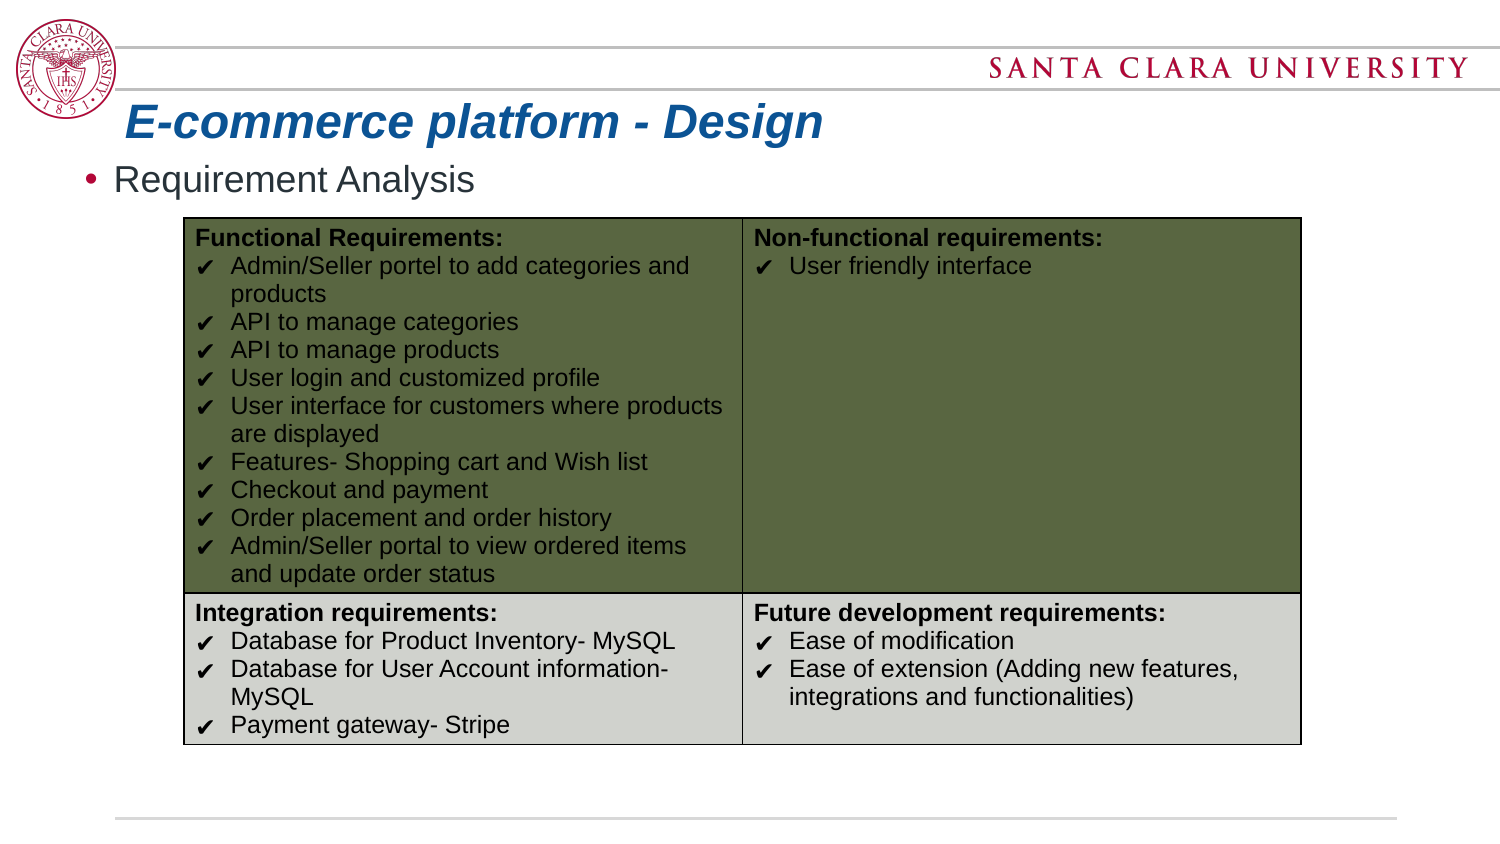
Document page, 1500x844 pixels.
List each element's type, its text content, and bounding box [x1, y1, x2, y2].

table_cell Integration requirements: Database for Product Inventory- MySQL Database for User Account information- MySQL Payment gateway- Stripe [185, 594, 742, 744]
title E-commerce platform - Design [113, 90, 1396, 155]
picture [16, 19, 116, 119]
list Requirement Analysis [73, 154, 1412, 804]
table_header Functional Requirements: Admin/Seller portel to add categories and products API to manage categories API to manage products User login and customized profile User interface for customers where products are displayed Features- Shopping cart and Wish list Checkout and payment Order placement and order history Admin/Seller portal to view ordered items and update order status [185, 219, 742, 592]
table_header Non-functional requirements: User friendly interface [743, 219, 1300, 592]
picture [990, 57, 1468, 78]
table_cell Future development requirements: Ease of modification Ease of extension (Adding new features, integrations and functionalities) [743, 594, 1300, 744]
